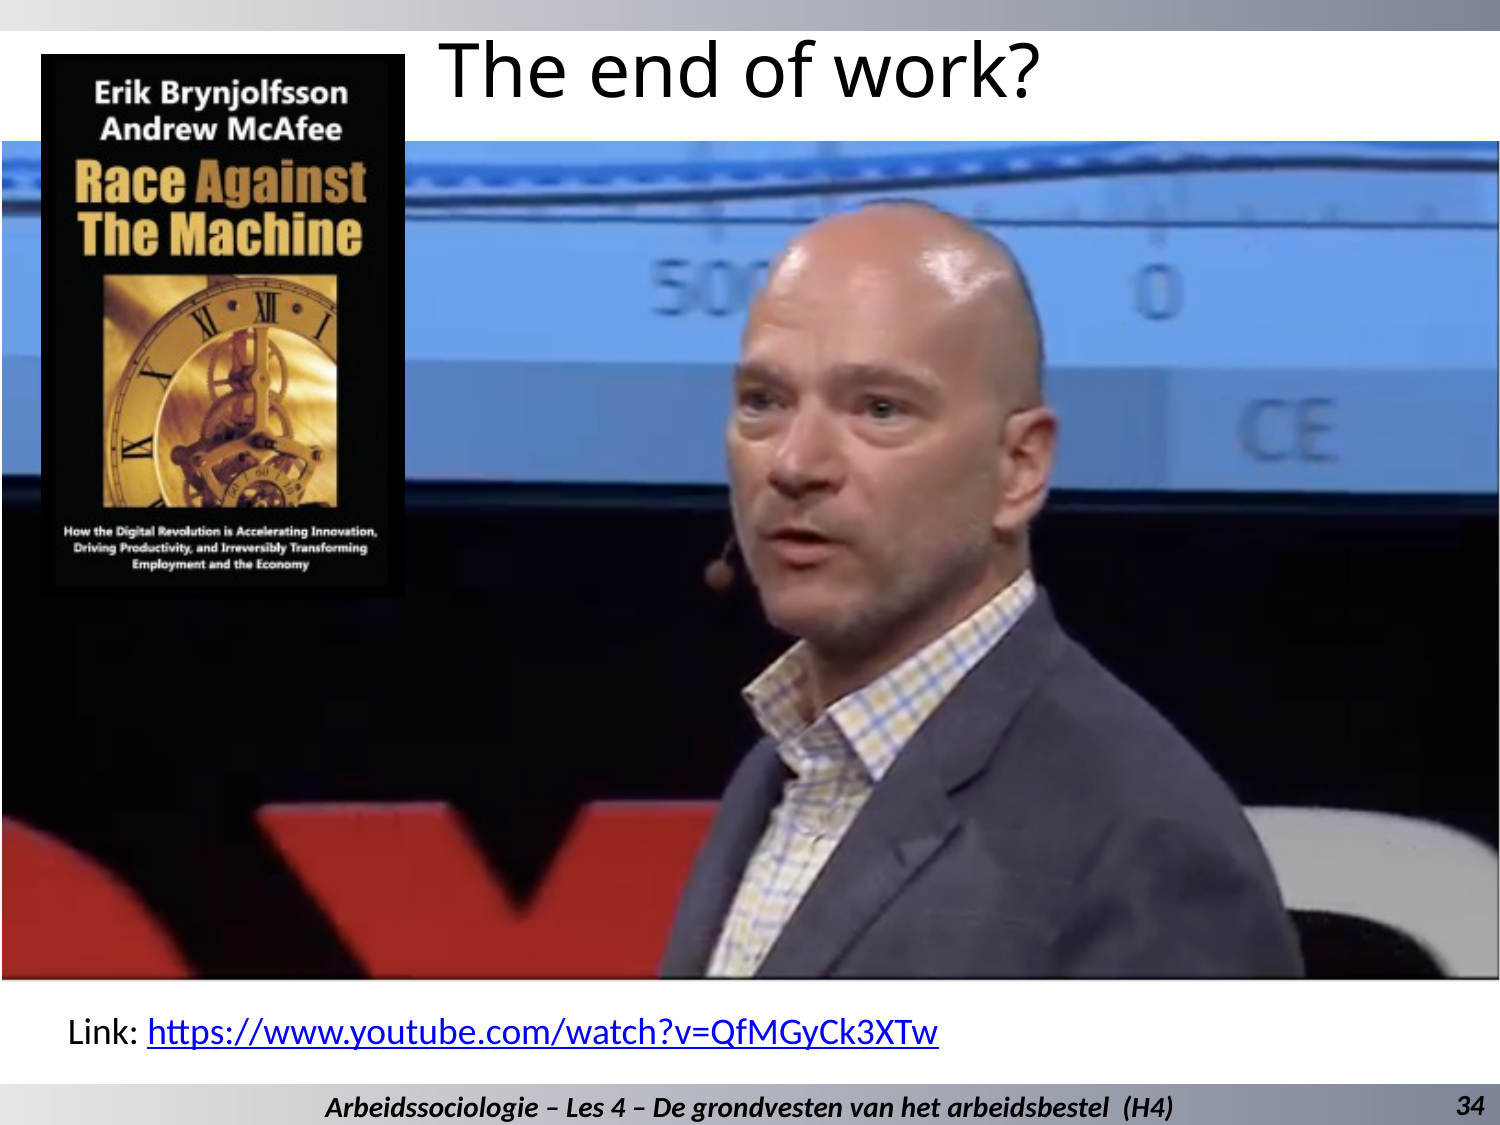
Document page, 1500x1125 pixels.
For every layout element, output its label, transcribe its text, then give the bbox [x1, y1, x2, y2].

footer Arbeidssociologie – Les 4 – De grondvesten van het arbeidsbestel (H4) [0, 1084, 1074, 1125]
text_box Link: https://www.youtube.com/watch?v=QfMGyCk3XTw [53, 999, 1436, 1060]
picture [1, 54, 1500, 983]
text_box 34 [1074, 1082, 1500, 1125]
text_box [0, 0, 1500, 31]
title The end of work? [0, 31, 1500, 141]
